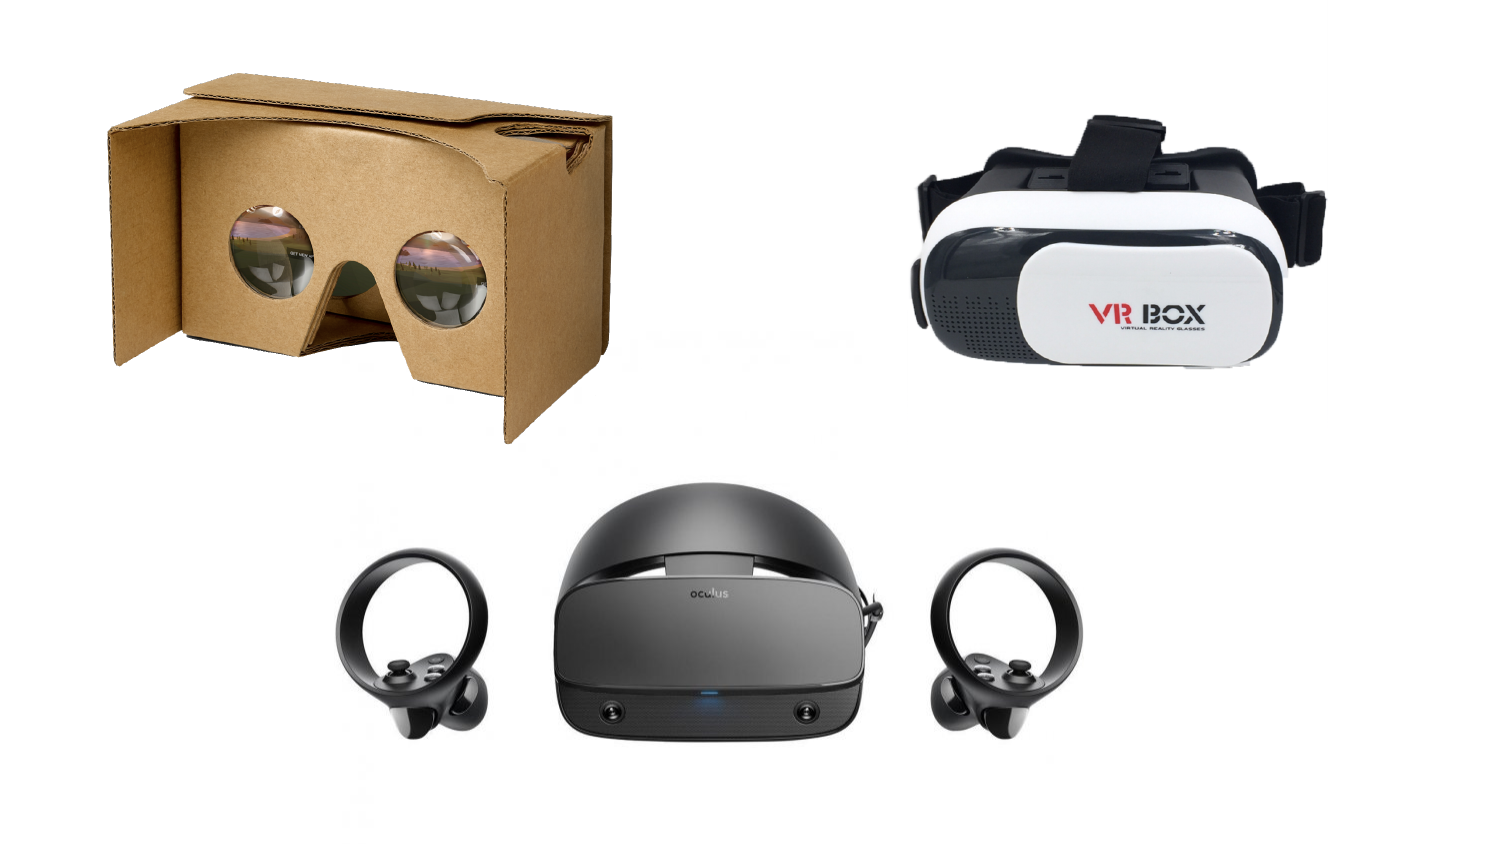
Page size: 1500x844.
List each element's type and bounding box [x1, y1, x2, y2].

picture [58, 0, 1358, 844]
